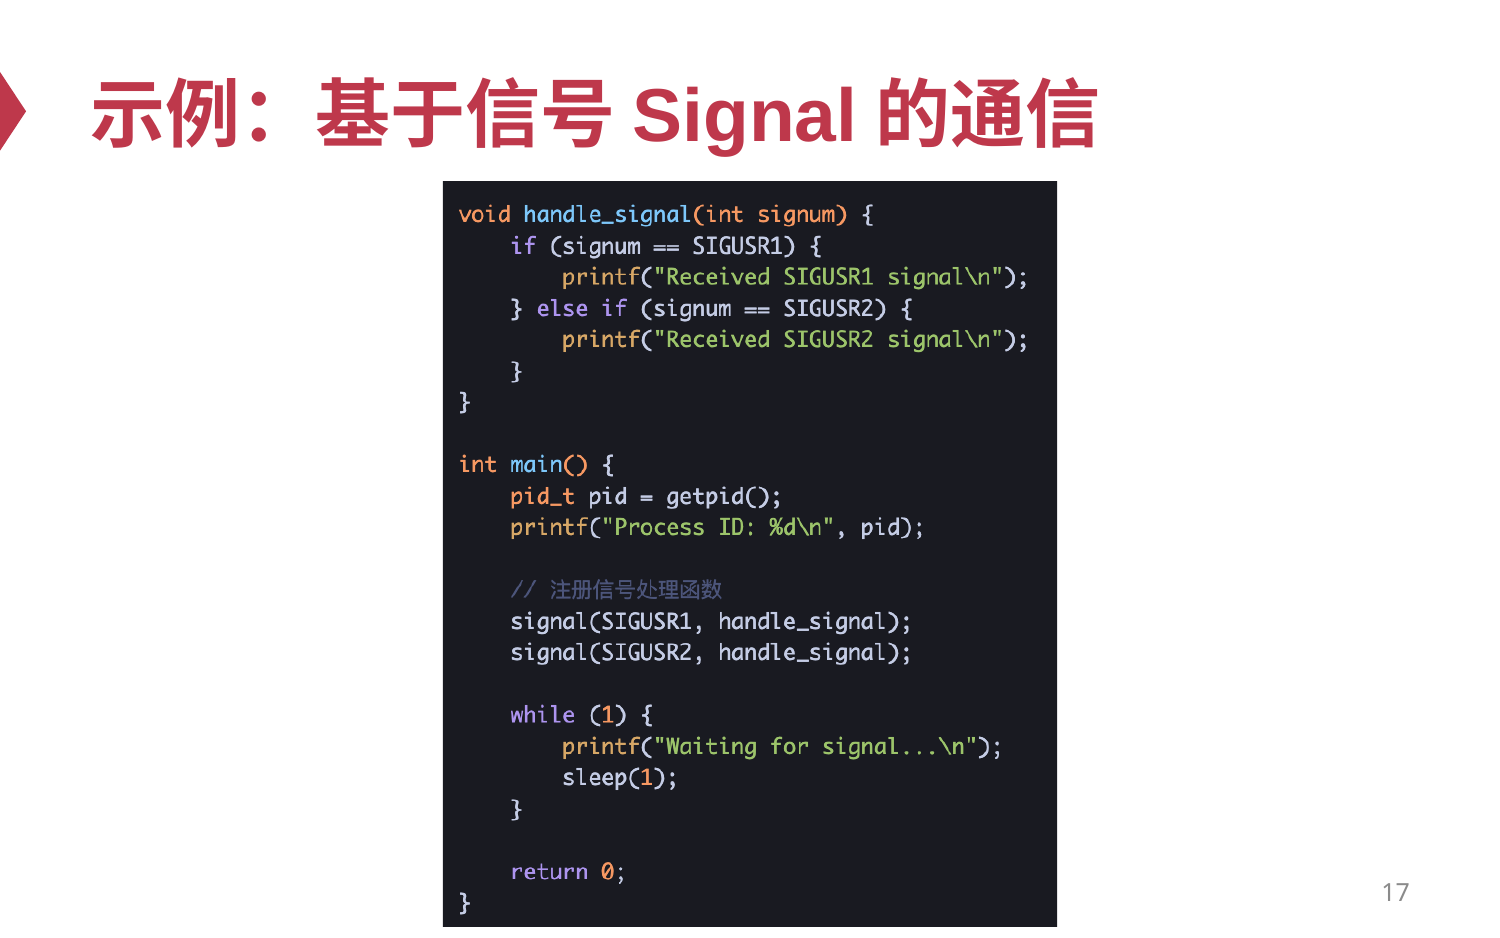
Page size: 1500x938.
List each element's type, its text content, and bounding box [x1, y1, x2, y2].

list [442, 181, 1058, 928]
title 示例：基于信号Signal的通信 [75, 37, 1425, 186]
slide_number 17 [1074, 868, 1425, 919]
